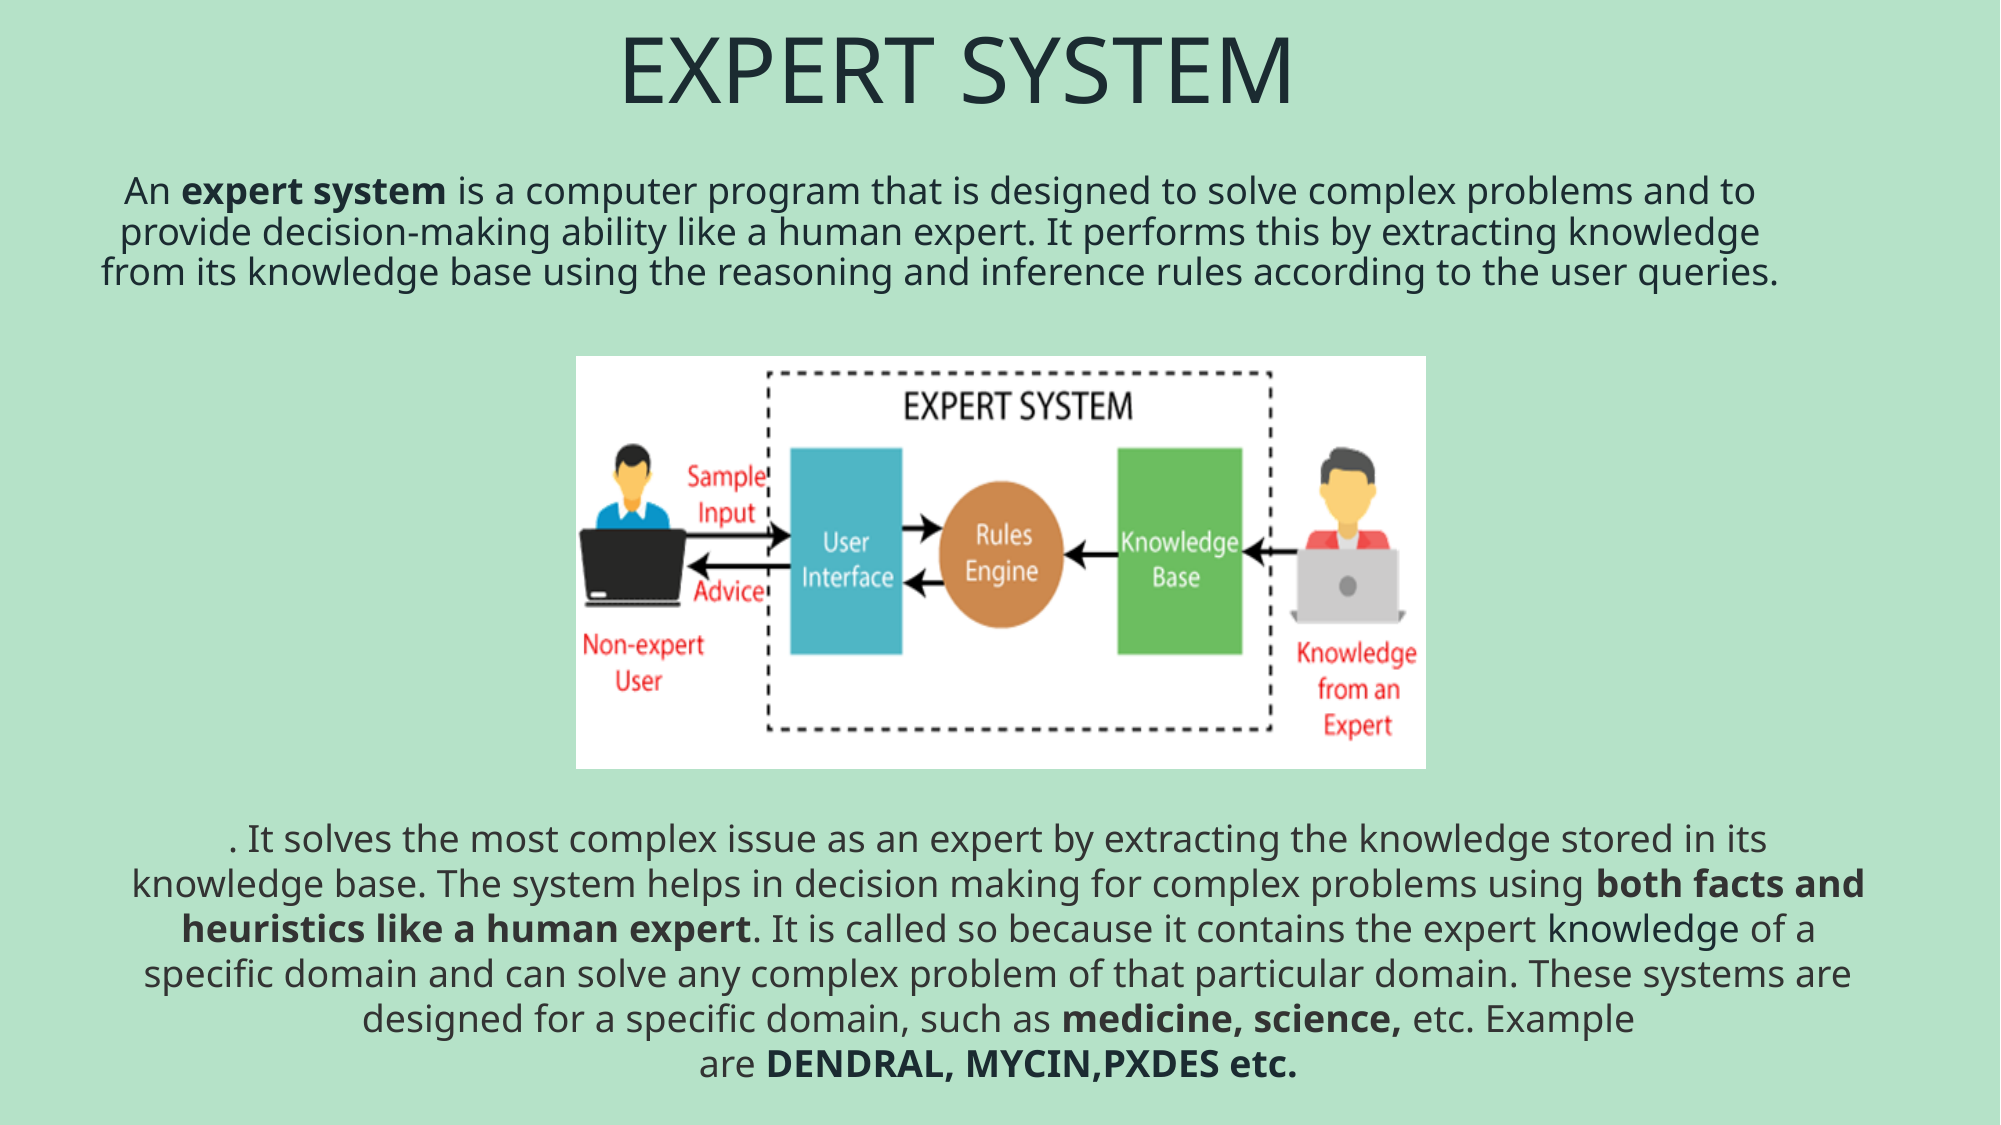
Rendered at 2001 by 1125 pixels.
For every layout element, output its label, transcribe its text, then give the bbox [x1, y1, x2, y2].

picture [576, 356, 1426, 769]
title EXPERT SYSTEM [207, 16, 1708, 165]
list An expert system is a computer program that is designed to solve complex problems and to provide decision-making ability like a human expert. It performs this by extracting knowledge from its knowledge base using the reasoning and inference rules according to the user queries. [66, 165, 1816, 1092]
text_box . It solves the most complex issue as an expert by extracting the knowledge stored in its knowledge base. The system helps in decision making for complex problems using both facts and heuristics like a human expert. It is called so because it contains the expert knowledge of a specific domain and can solve any complex problem of that particular domain. These systems are designed for a specific domain, such as medicine, science, etc. Example are DENDRAL, MYCIN,PXDES etc. [114, 807, 1883, 1093]
